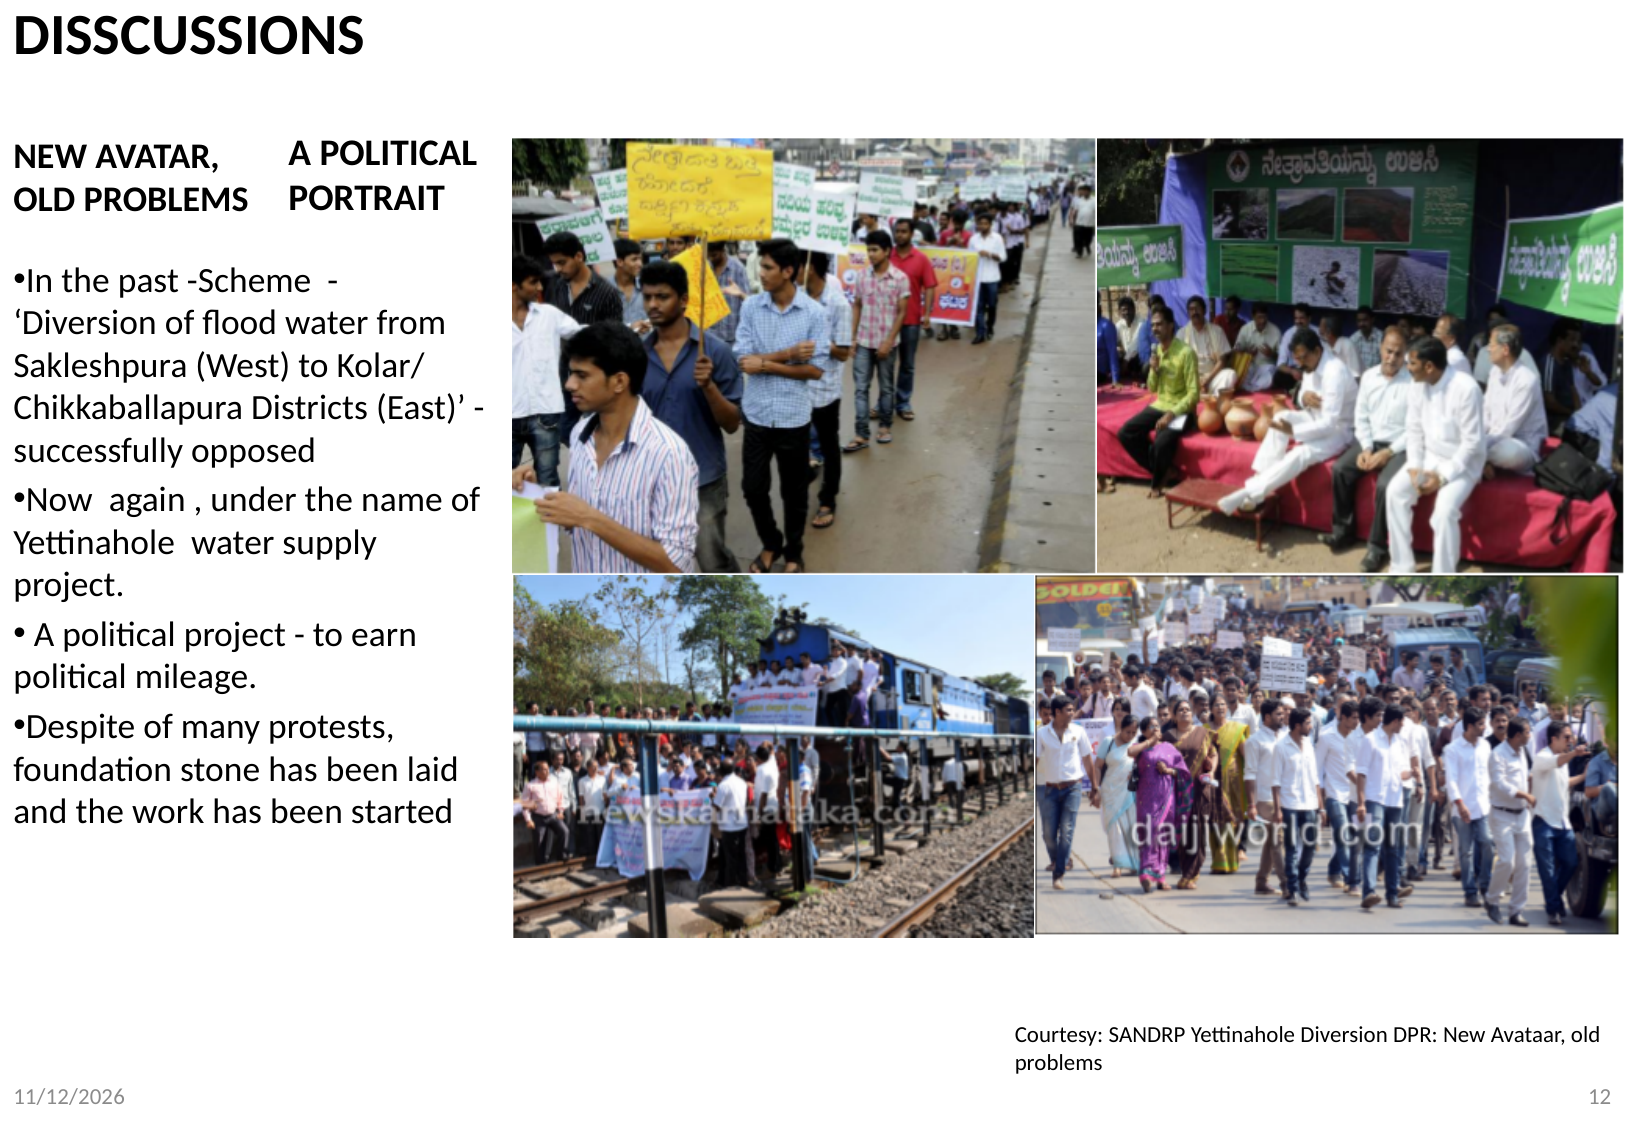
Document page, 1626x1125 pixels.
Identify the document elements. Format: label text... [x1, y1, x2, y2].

picture [512, 137, 1625, 938]
slide_number 12 [1245, 1083, 1625, 1125]
text_box NEW AVATAR, OLD PROBLEMS [0, 112, 263, 225]
list In the past -Scheme - ‘Diversion of flood water from Sakleshpura (West) to Kolar/ Chikkaballapura Districts (East)’ - successfully opposed Now again , under the name of Yettinahole water supply project. A political project - to earn political mileage. Despite of many protests, foundation stone has been laid and the work has been started [0, 249, 500, 1020]
text_box A POLITICAL PORTRAIT [275, 112, 538, 225]
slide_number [0, 1065, 380, 1125]
text_box Courtesy: SANDRP Yettinahole Diversion DPR: New Avataar, old problems [999, 1012, 1625, 1083]
title DISSCUSSIONS [0, 0, 438, 73]
